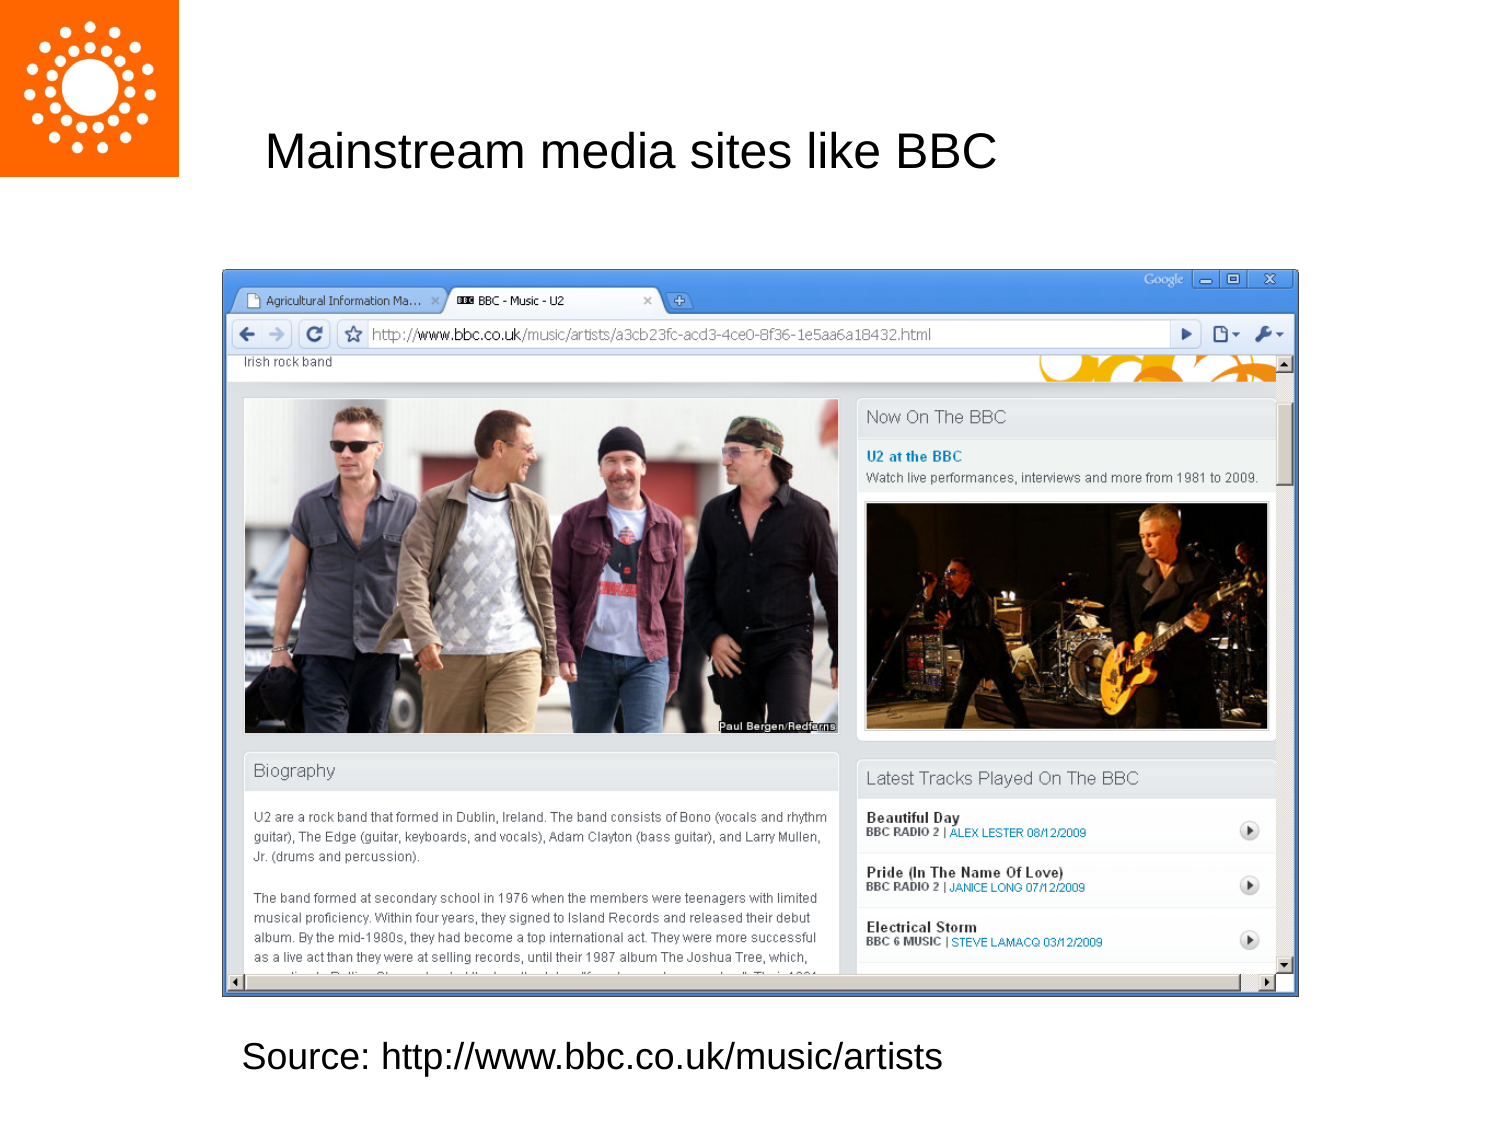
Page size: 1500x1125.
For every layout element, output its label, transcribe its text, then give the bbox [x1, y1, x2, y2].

picture [222, 269, 1300, 997]
title Mainstream media sites like BBC [249, 29, 1391, 268]
picture [0, 0, 179, 177]
text_box Source: http://www.bbc.co.uk/music/artists [226, 1024, 959, 1085]
